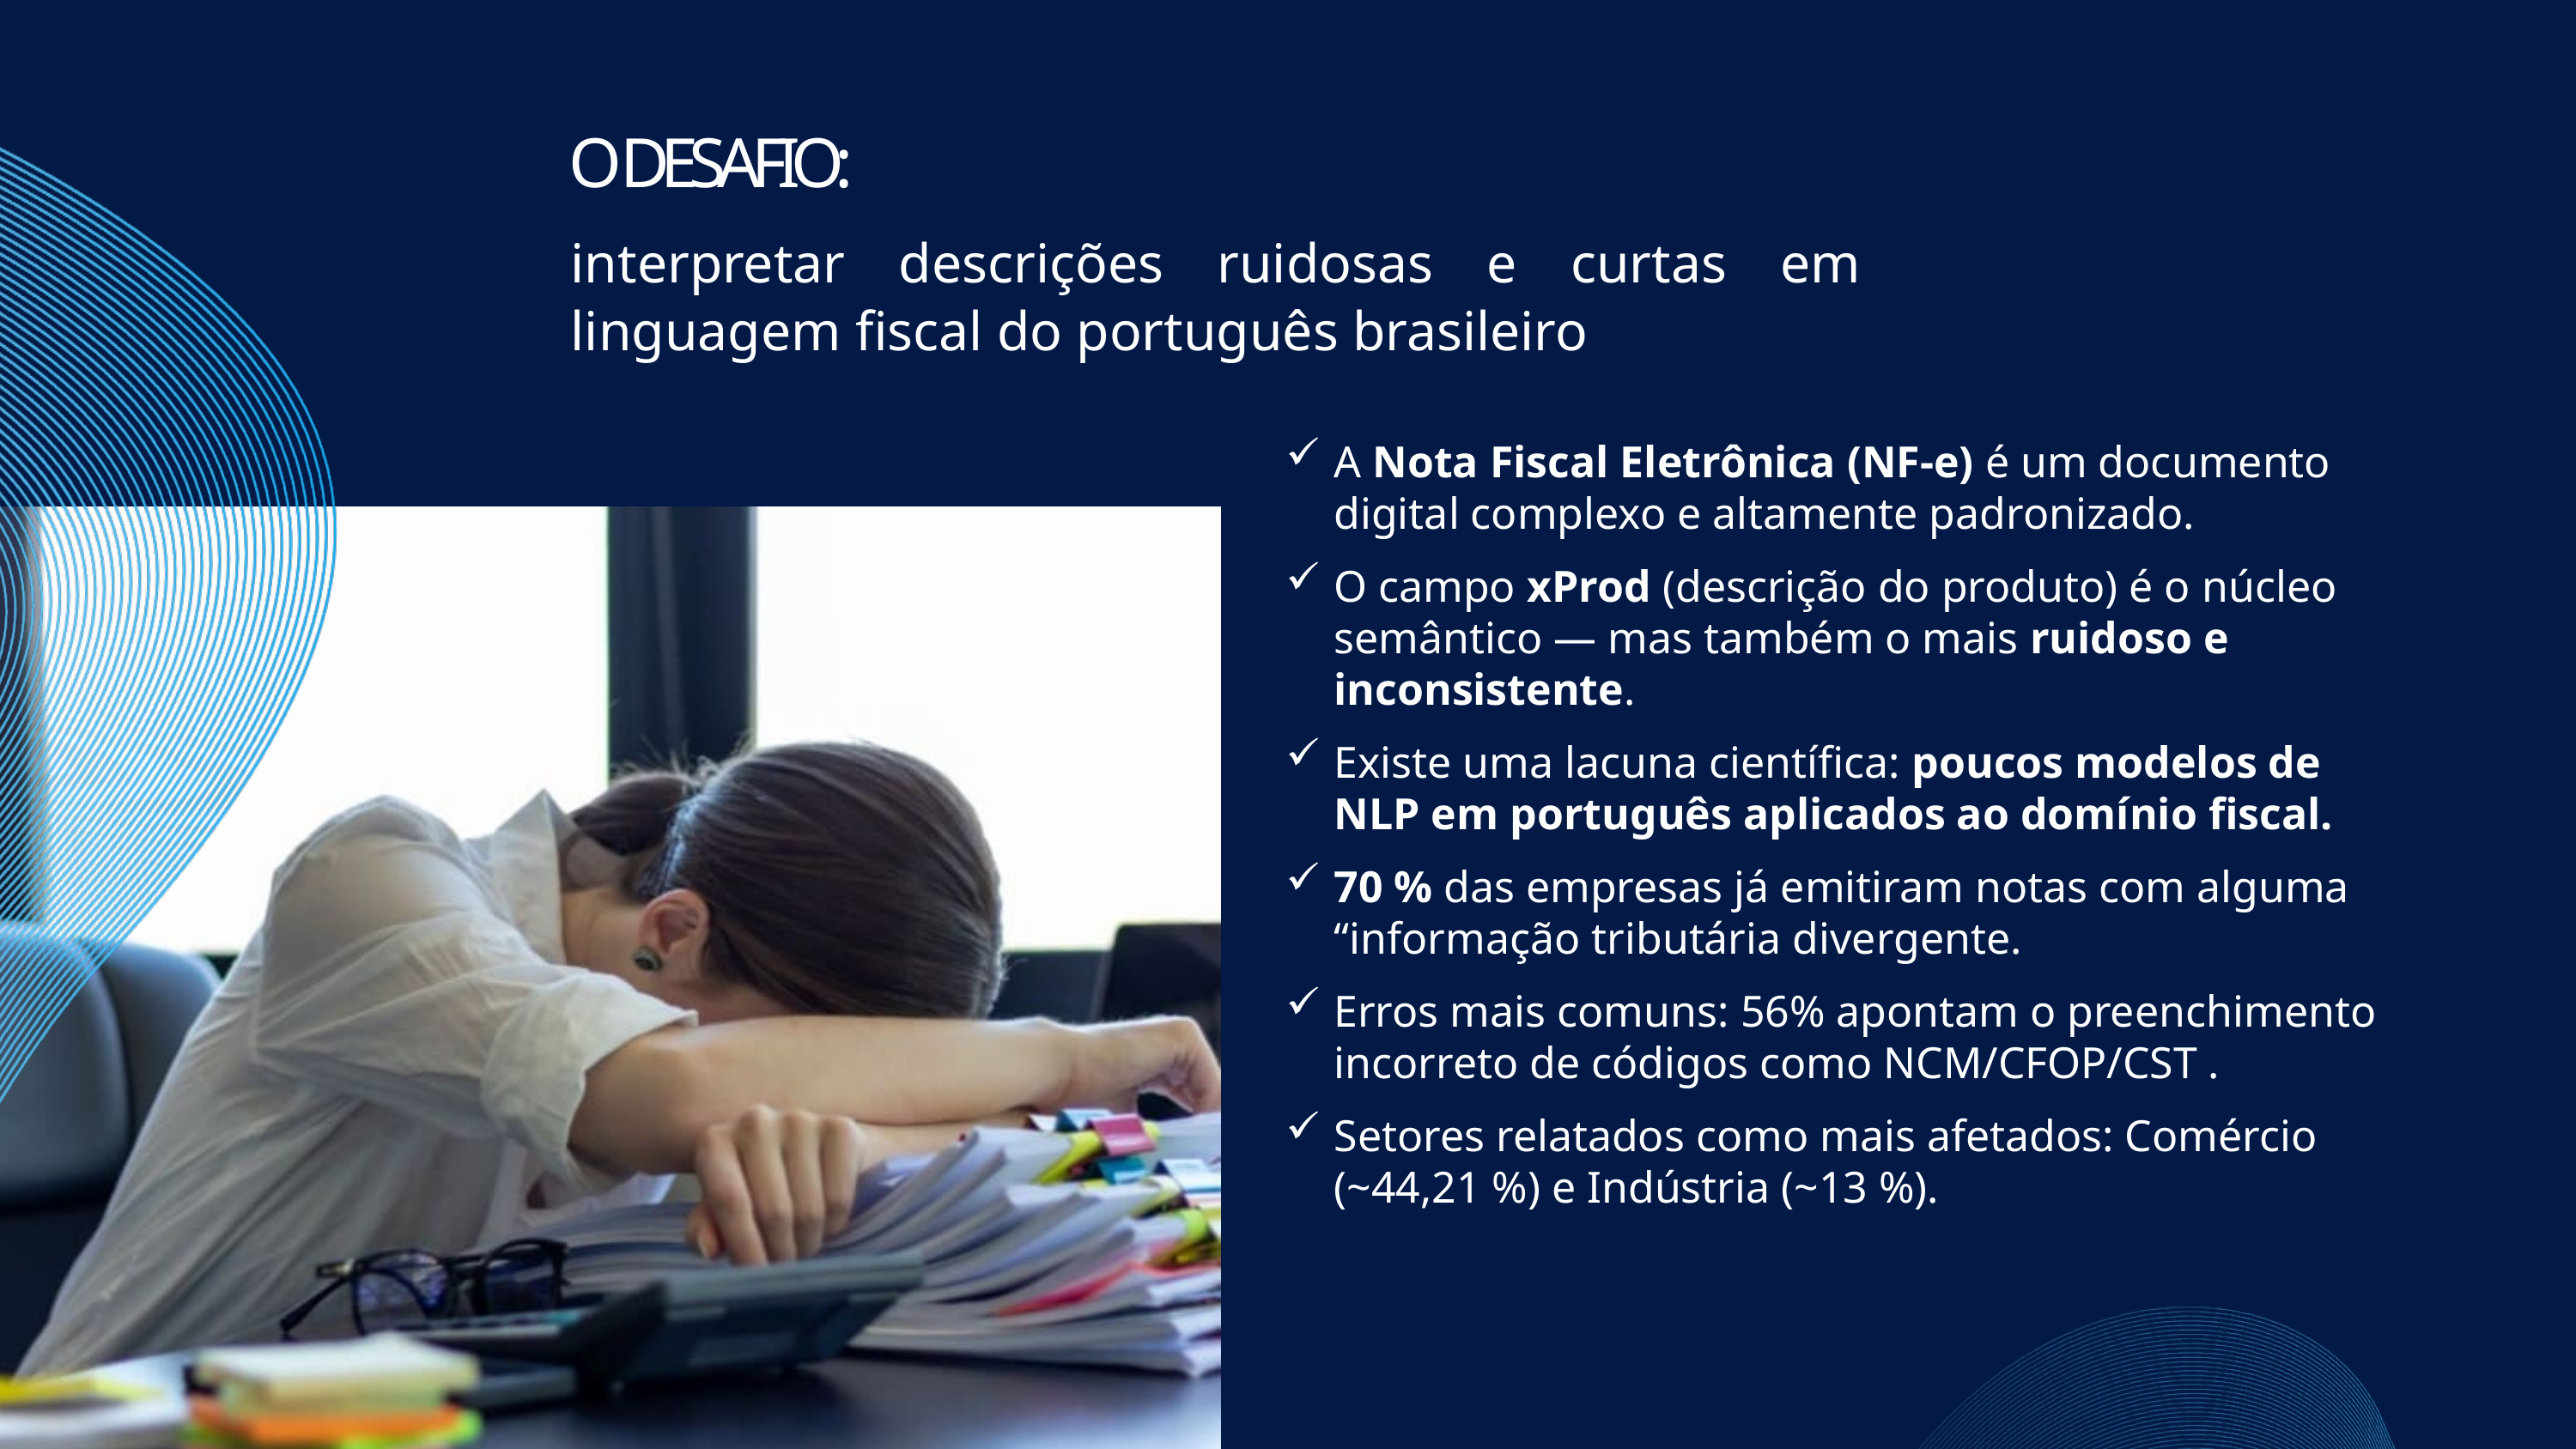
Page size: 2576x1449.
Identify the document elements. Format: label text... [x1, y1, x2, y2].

text_box [0, 0, 346, 505]
text_box interpretar descrições ruidosas e curtas em linguagem fiscal do português brasileiro [557, 219, 1875, 368]
picture [0, 506, 1221, 1449]
text_box O DESAFIO: [568, 102, 2265, 202]
text_box [1747, 1301, 2576, 1449]
text_box A Nota Fiscal Eletrônica (NF-e) é um documento digital complexo e altamente padronizado. O campo xProd (descrição do produto) é o núcleo semântico — mas também o mais ruidoso e inconsistente. Existe uma lacuna científica: poucos modelos de NLP em português aplicados ao domínio fiscal. 70 % das empresas já emitiram notas com alguma “informação tributária divergente. Erros mais comuns: 56% apontam o preenchimento incorreto de códigos como NCM/CFOP/CST . Setores relatados como mais afetados: Comércio (~44,21 %) e Indústria (~13 %). [1285, 434, 2393, 1212]
